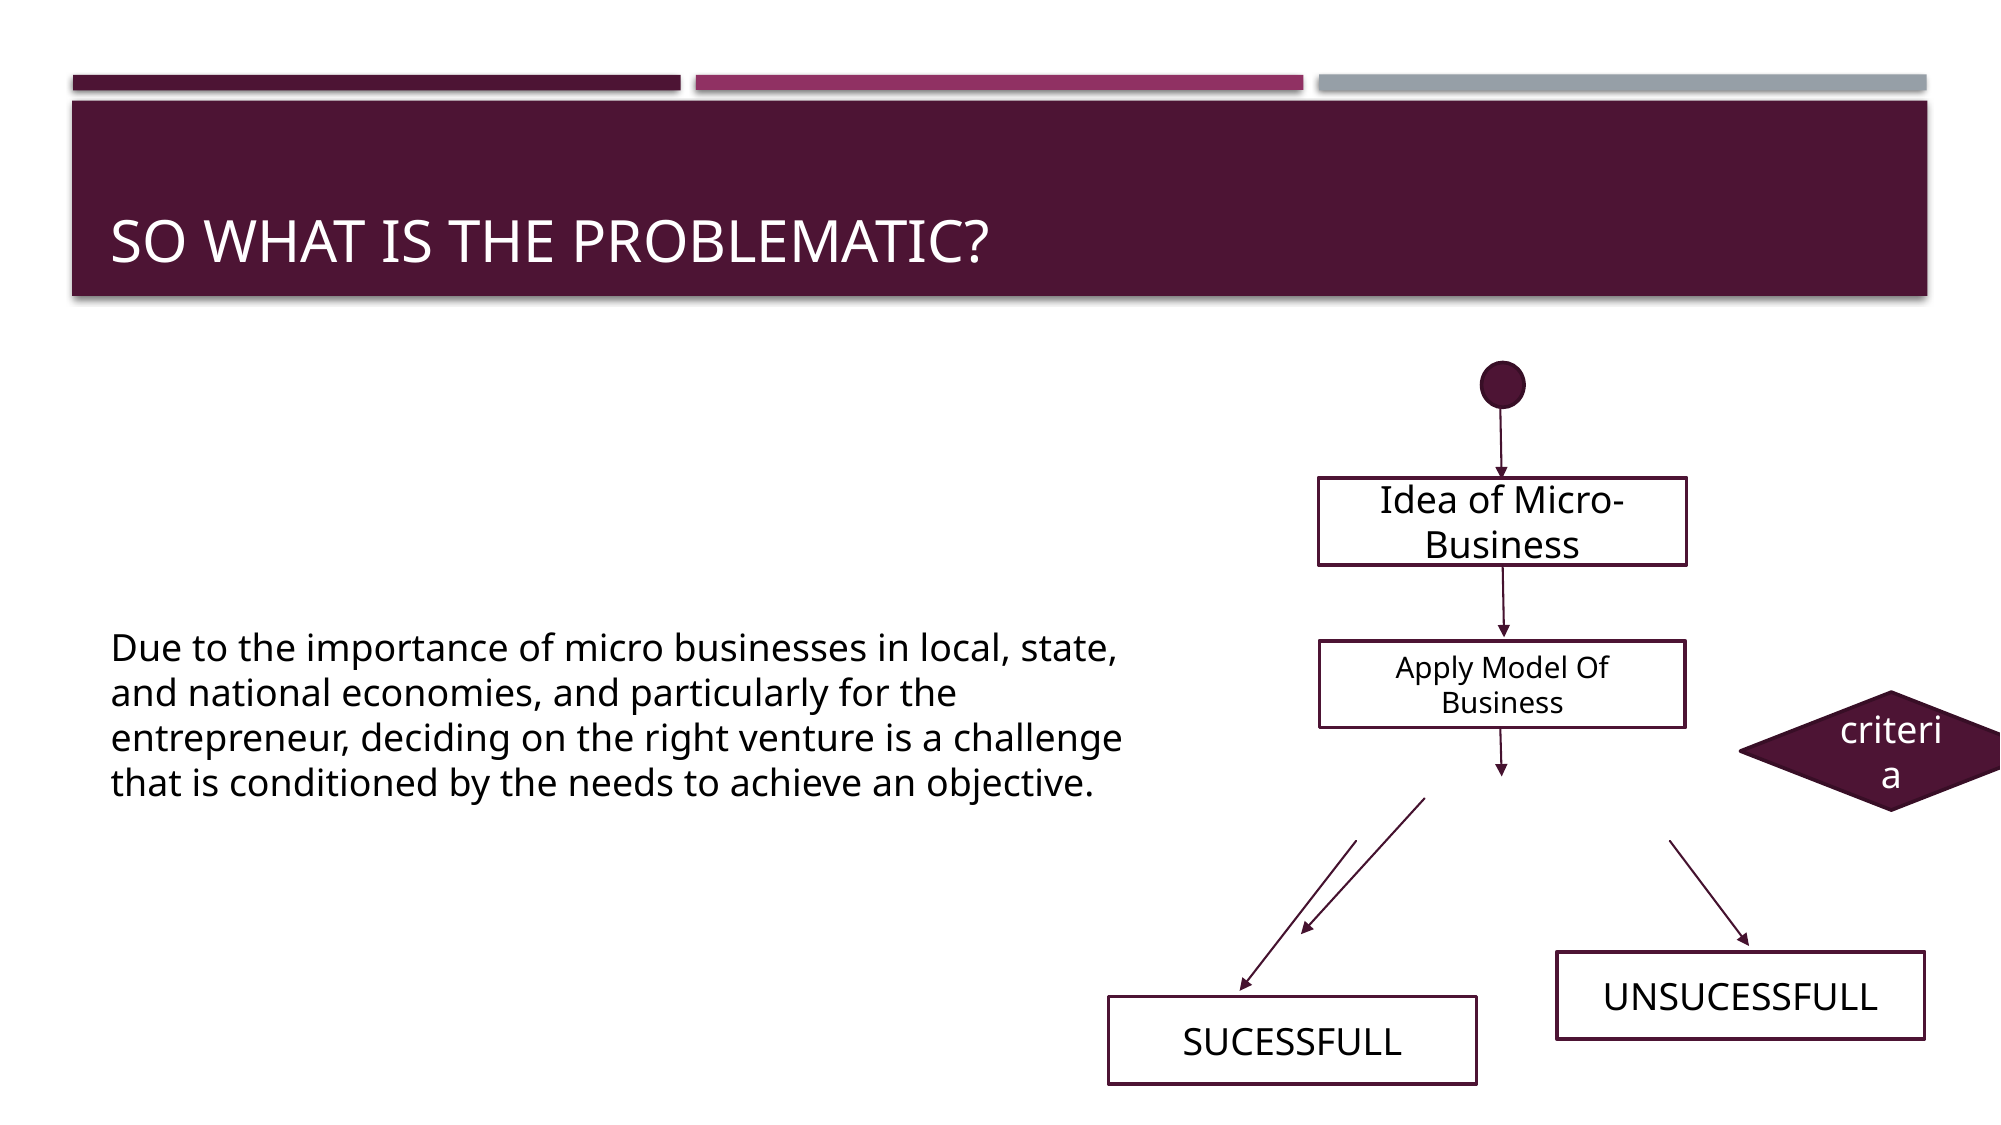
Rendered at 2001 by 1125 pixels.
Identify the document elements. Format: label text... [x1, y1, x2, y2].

list Apply Model Of Business [1318, 639, 1687, 729]
text_box criteria [1738, 690, 2000, 812]
text_box Due to the importance of micro businesses in local, state, and national economies, and particularly for the entrepreneur, deciding on the right venture is a challenge that is conditioned by the needs to achieve an objective. [95, 616, 1206, 812]
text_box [1300, 797, 1426, 935]
text_box [1479, 360, 1526, 409]
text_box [1669, 840, 1750, 947]
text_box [1499, 406, 1503, 480]
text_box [1499, 727, 1503, 777]
text_box UNSUCESSFULL [1555, 950, 1926, 1041]
title So what is the problematic? [95, 115, 1905, 282]
text_box Idea of Micro-Business [1317, 476, 1688, 567]
text_box SUCESSFULL [1107, 995, 1478, 1086]
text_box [1239, 840, 1357, 992]
